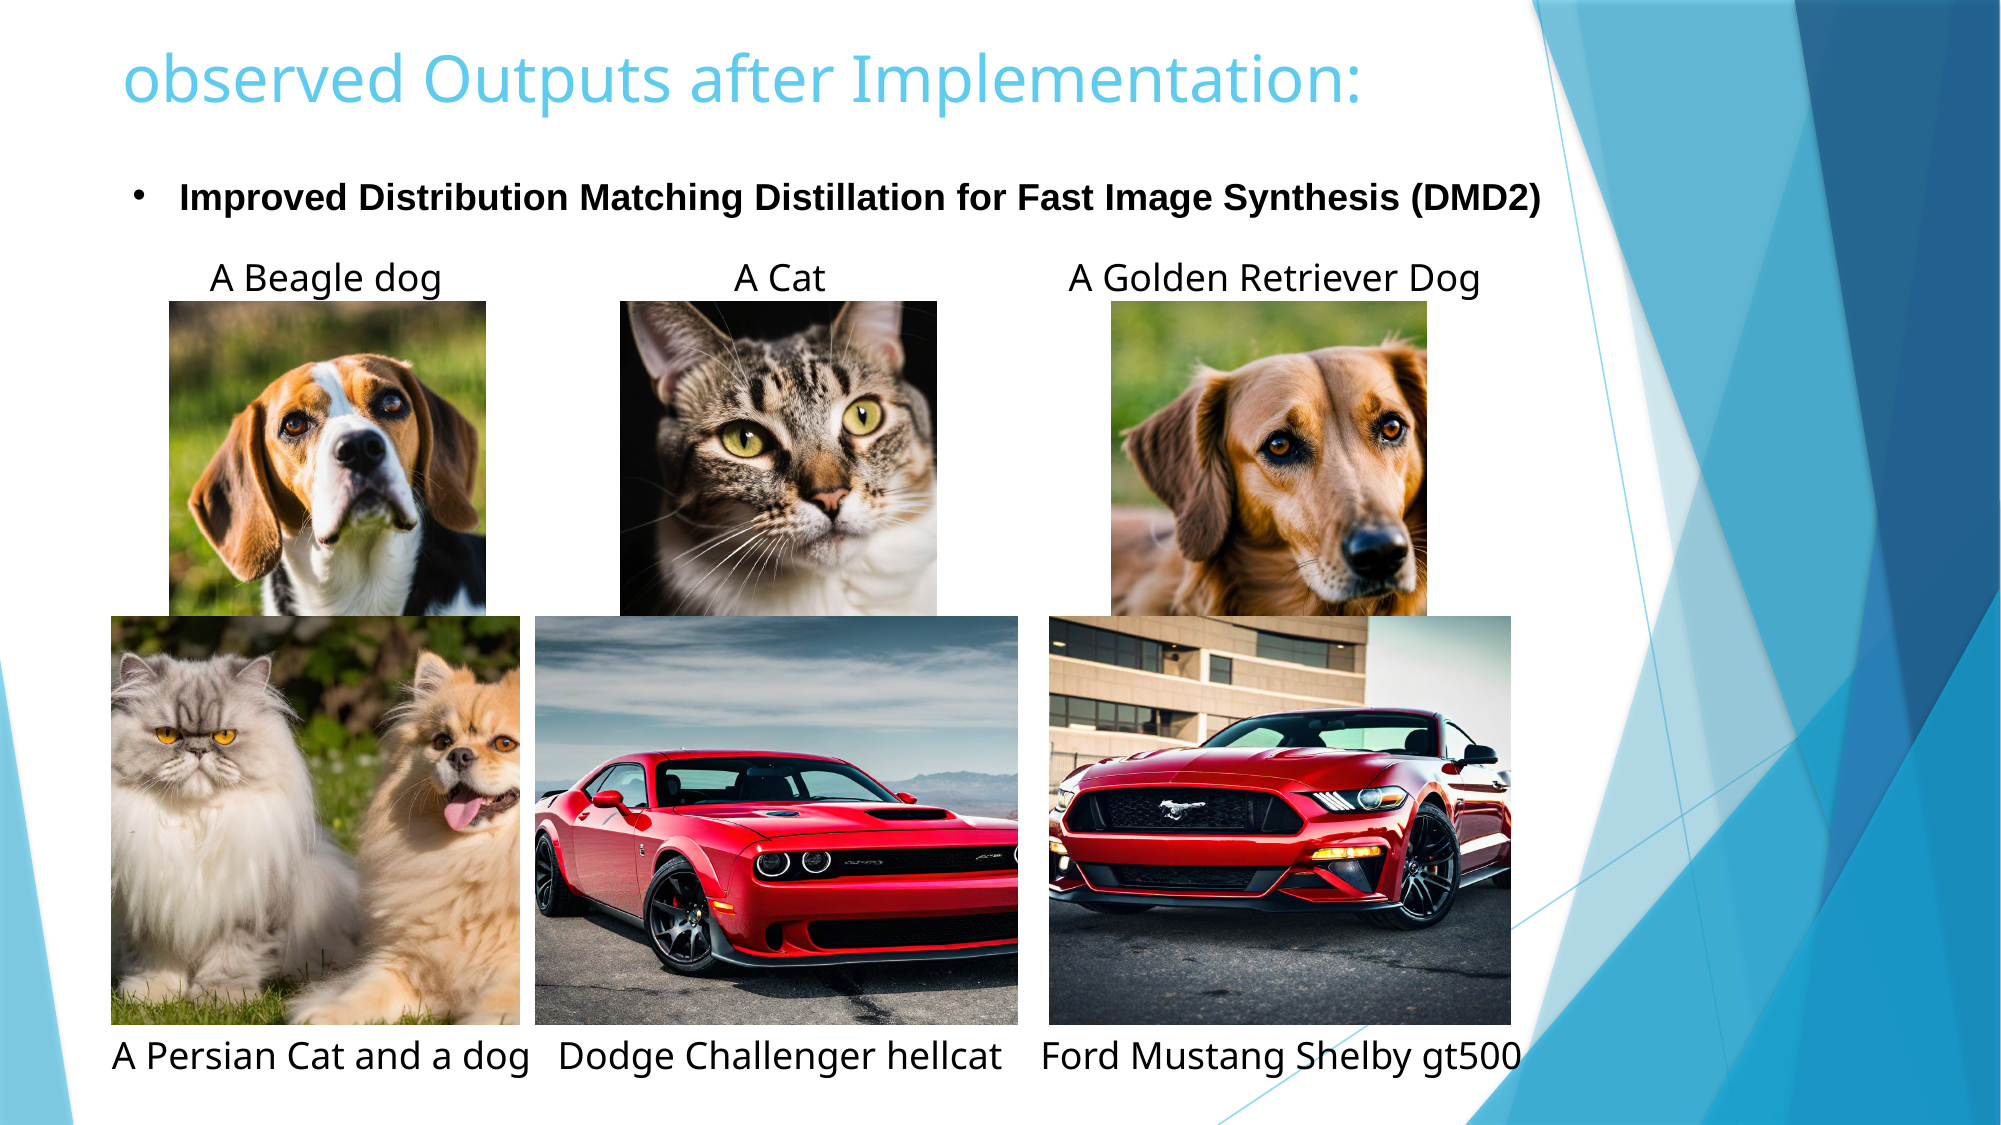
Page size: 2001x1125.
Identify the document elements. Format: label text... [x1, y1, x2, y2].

picture [535, 300, 1018, 1026]
text_box A Cat [719, 246, 841, 299]
text_box Ford Mustang Shelby gt500 [1025, 1024, 1538, 1085]
text_box Dodge Challenger hellcat [542, 1034, 1018, 1085]
title observed Outputs after Implementation: [107, 30, 1518, 170]
text_box A Golden Retriever Dog [1053, 246, 1497, 307]
text_box A Beagle dog [195, 246, 458, 299]
text_box A Persian Cat and a dog [97, 1024, 542, 1085]
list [168, 300, 486, 615]
text_box Improved Distribution Matching Distillation for Fast Image Synthesis (DMD2) [117, 165, 1558, 225]
picture [110, 616, 520, 1026]
picture [1049, 300, 1511, 1026]
